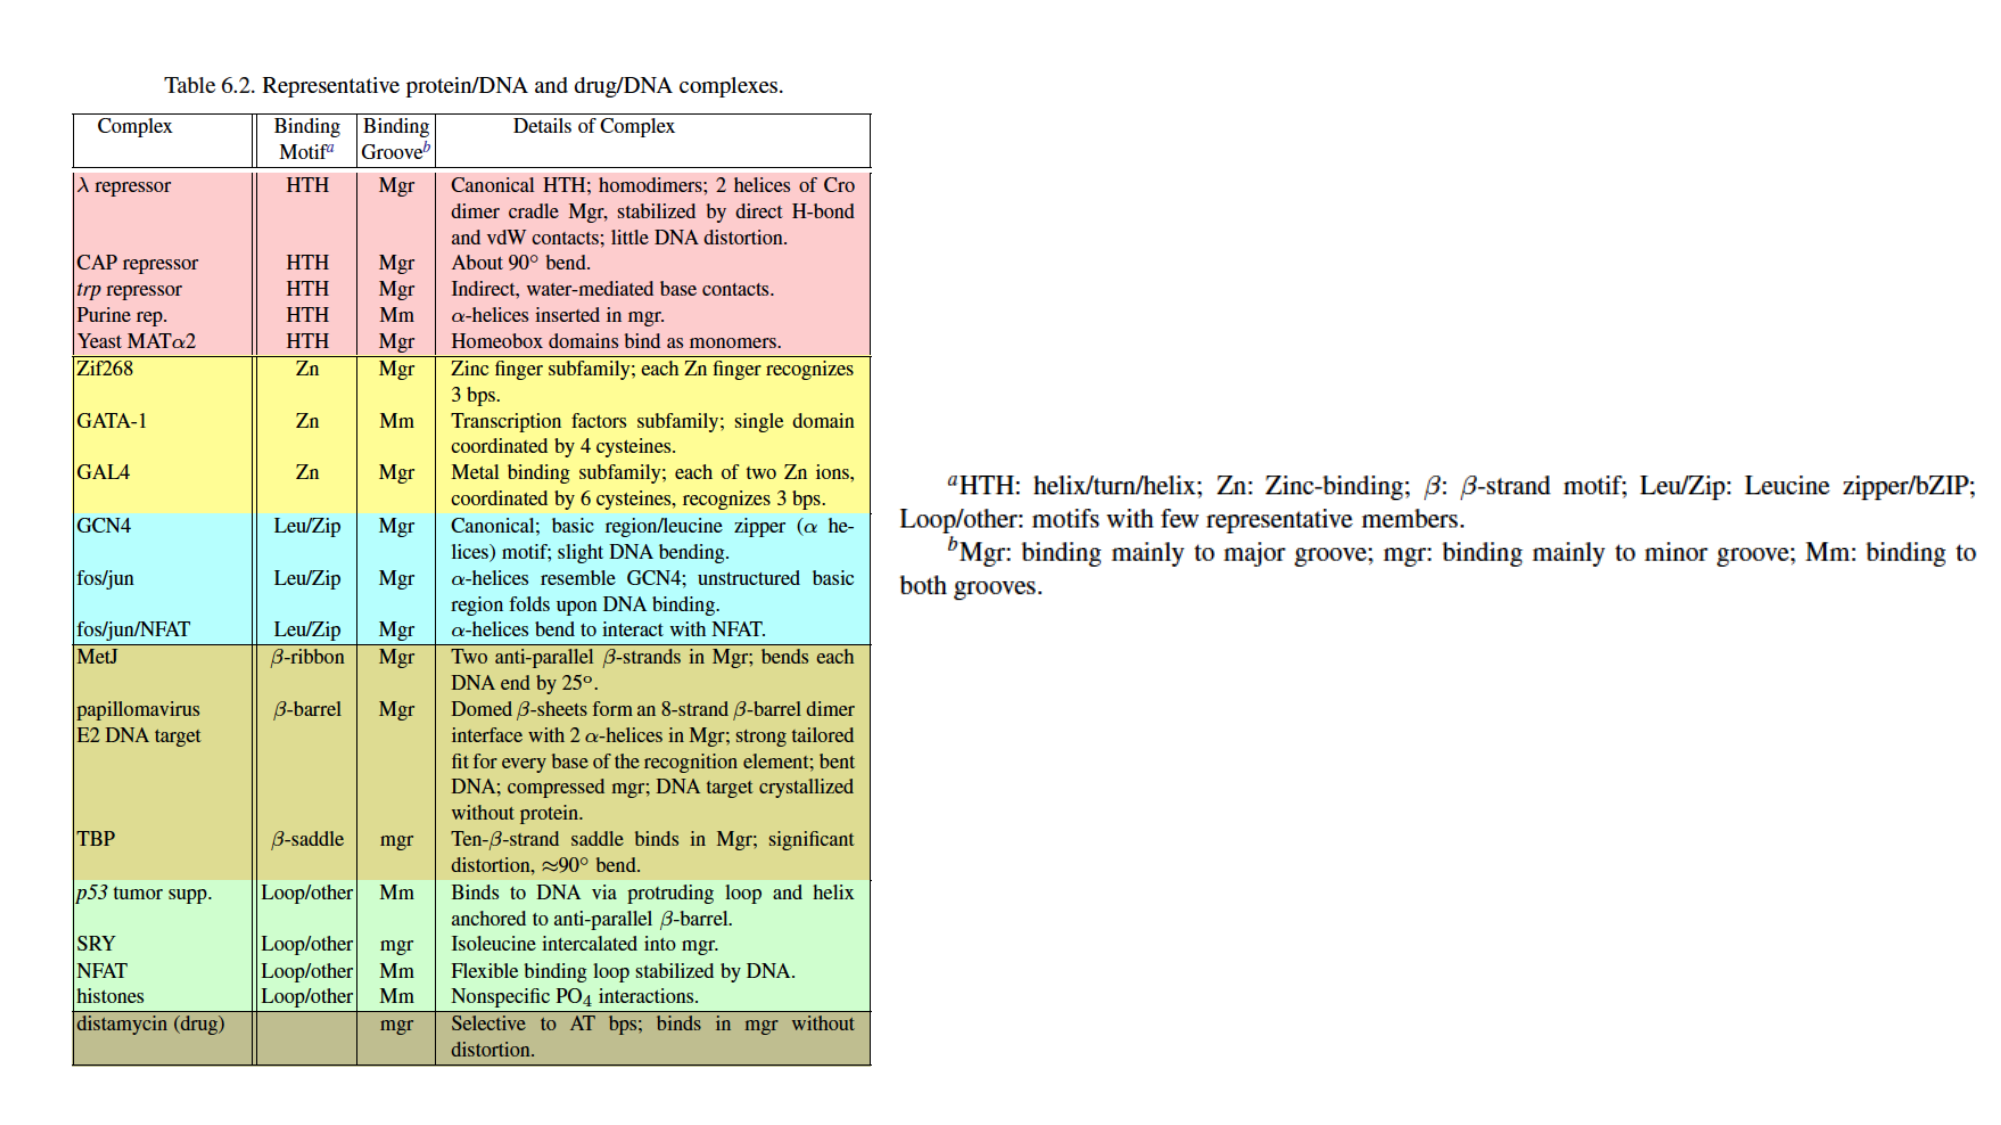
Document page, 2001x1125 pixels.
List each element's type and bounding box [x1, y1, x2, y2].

picture [47, 60, 1991, 1101]
